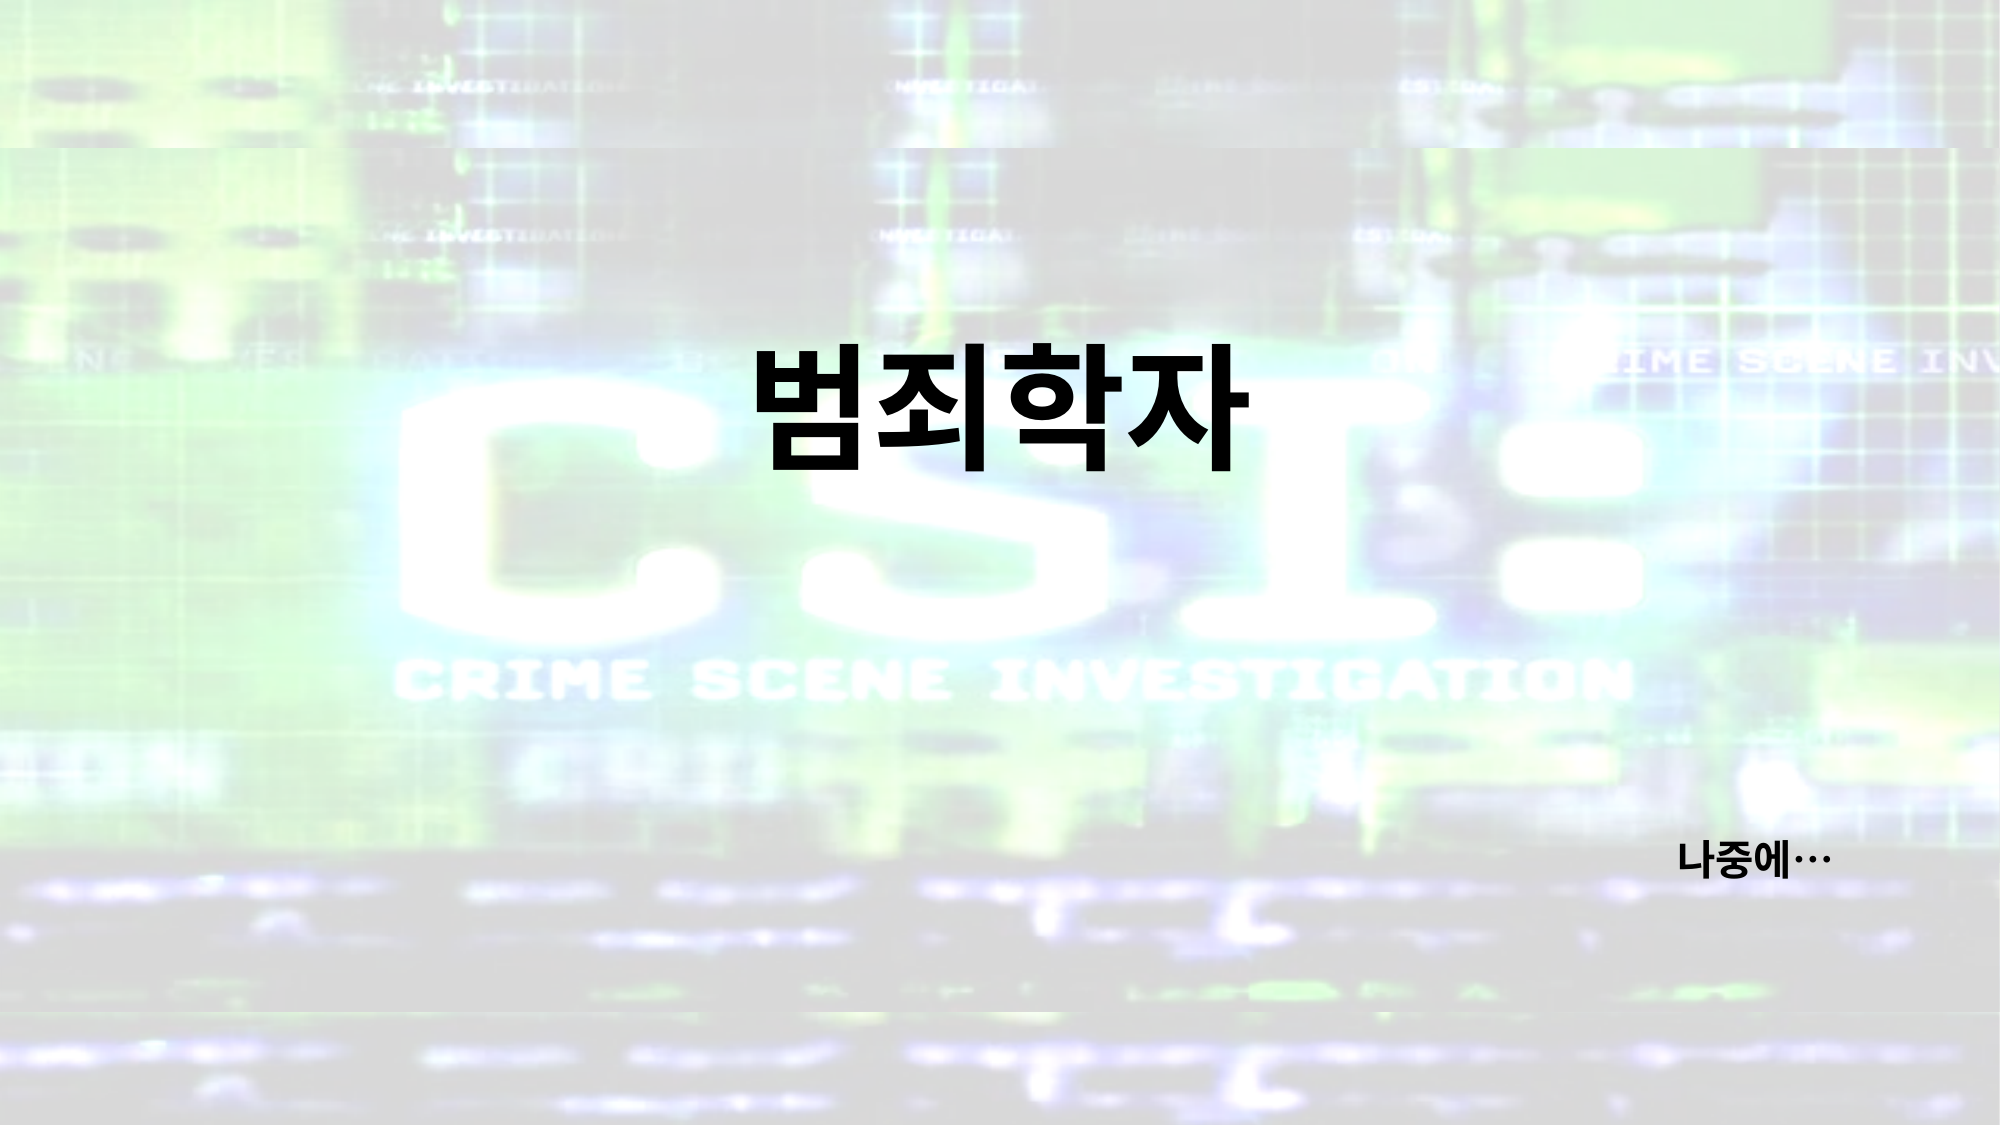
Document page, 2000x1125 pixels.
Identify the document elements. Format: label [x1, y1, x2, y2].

text_box [0, 0, 2000, 1125]
